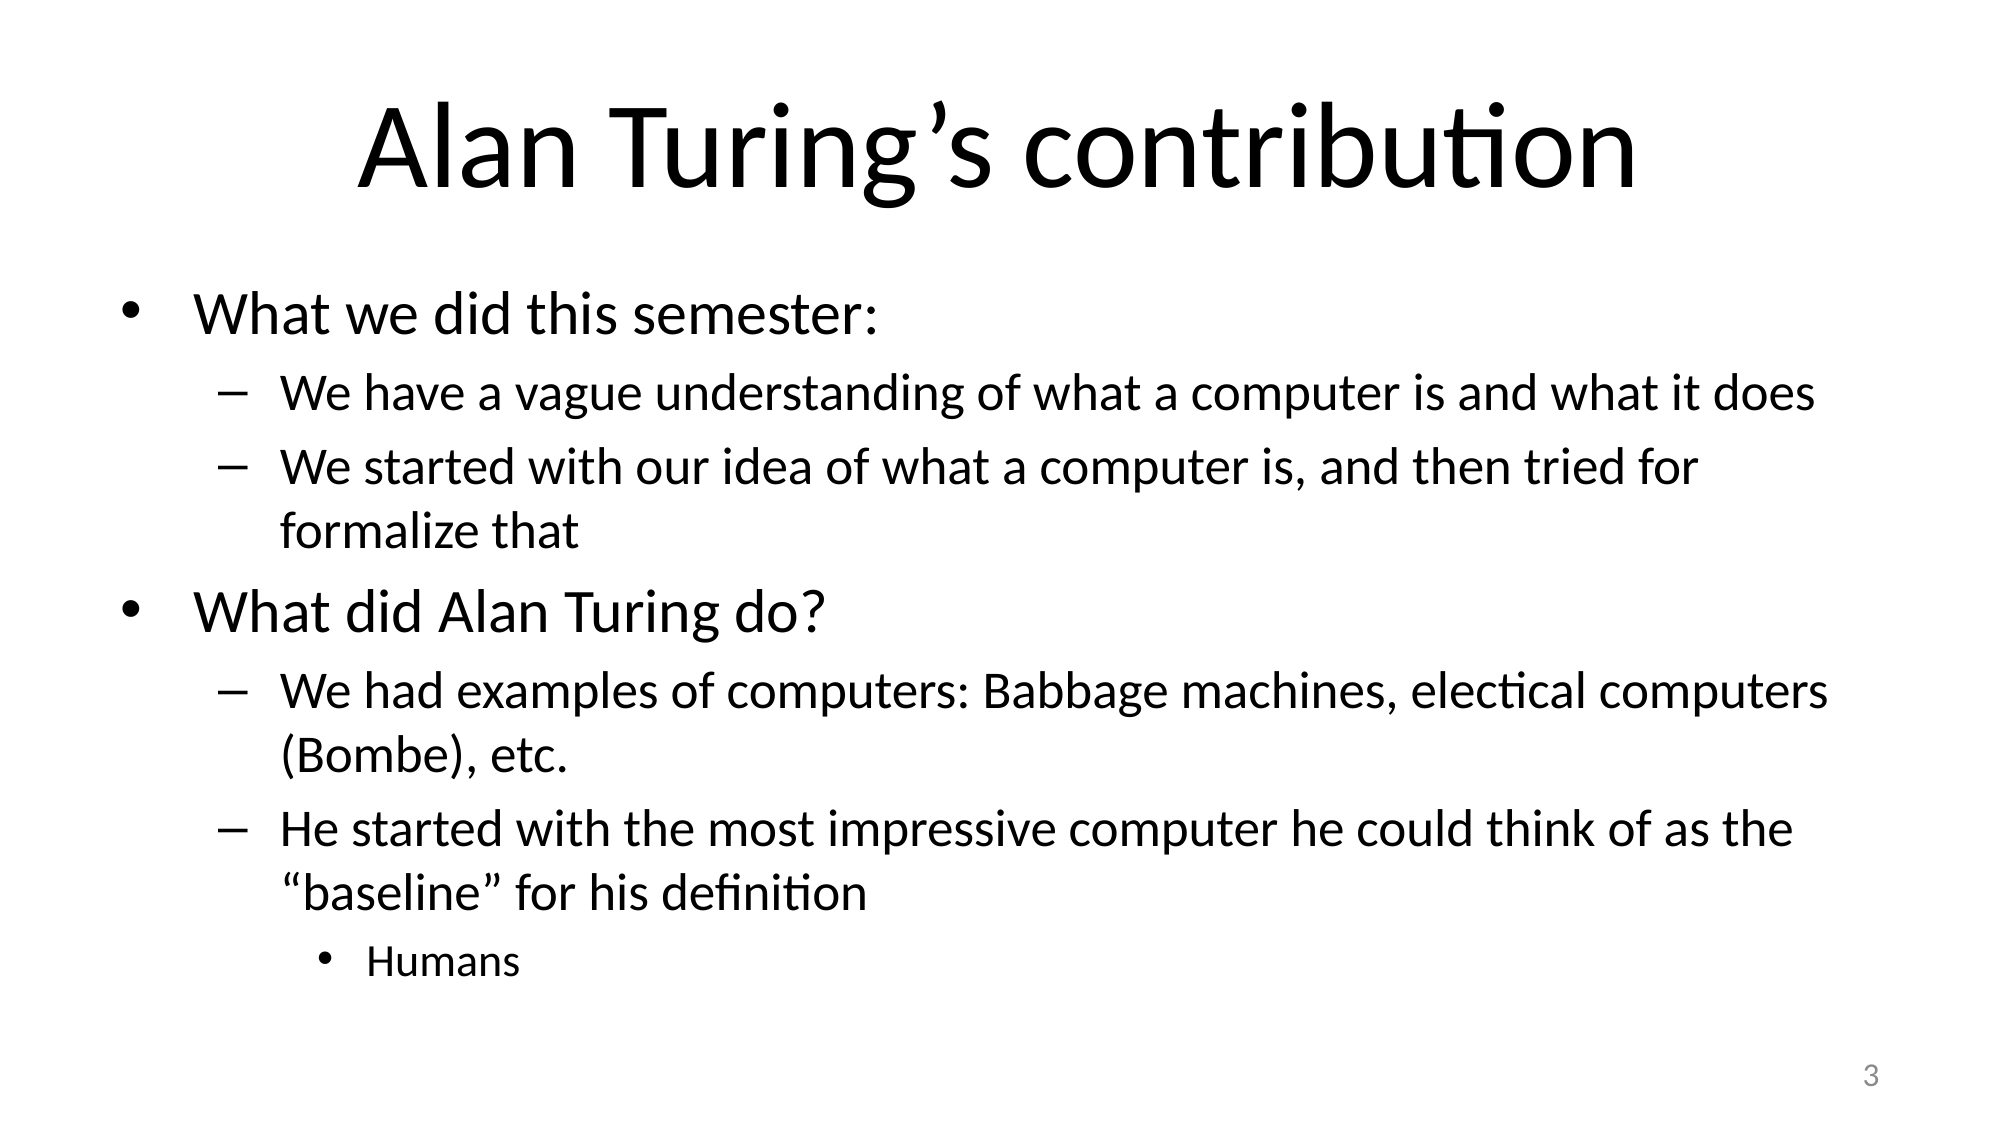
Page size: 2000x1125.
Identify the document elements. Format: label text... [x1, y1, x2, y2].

slide_number 3 [1432, 1042, 1900, 1103]
list What we did this semester: We have a vague understanding of what a computer is and what it does We started with our idea of what a computer is, and then tried for formalize that What did Alan Turing do? We had examples of computers: Babbage machines, electical computers (Bombe), etc. He started with the most impressive computer he could think of as the “baseline” for his definition Humans [99, 262, 1900, 1005]
title Alan Turing’s contribution [99, 45, 1900, 233]
